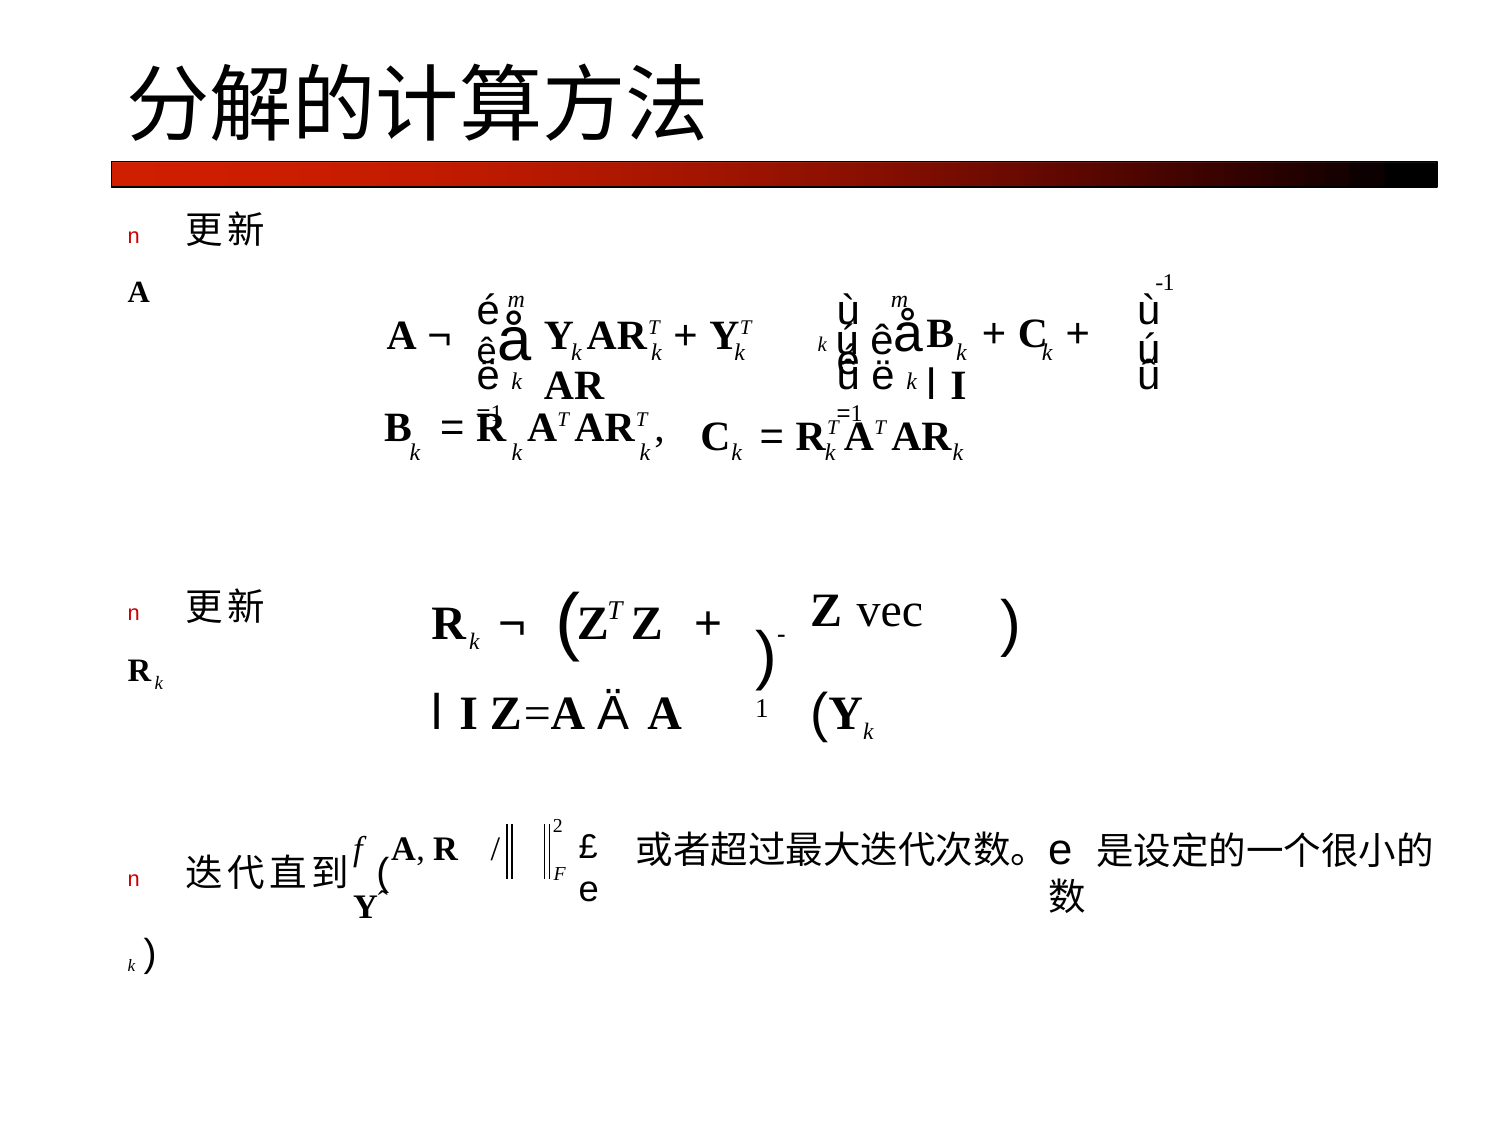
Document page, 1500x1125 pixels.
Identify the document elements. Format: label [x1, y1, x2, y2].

text_box [383, 408, 666, 468]
text_box [807, 578, 993, 661]
text_box [998, 581, 1019, 658]
text_box [549, 812, 566, 880]
text_box [633, 820, 1457, 875]
text_box [576, 823, 622, 869]
text_box [125, 583, 310, 634]
text_box [429, 530, 804, 736]
text_box [111, 161, 1437, 188]
title [124, 51, 1376, 154]
text_box [698, 408, 966, 468]
text_box [551, 861, 568, 887]
text_box [125, 819, 537, 880]
text_box [384, 307, 470, 360]
text_box [125, 205, 304, 253]
text_box [474, 272, 1177, 399]
